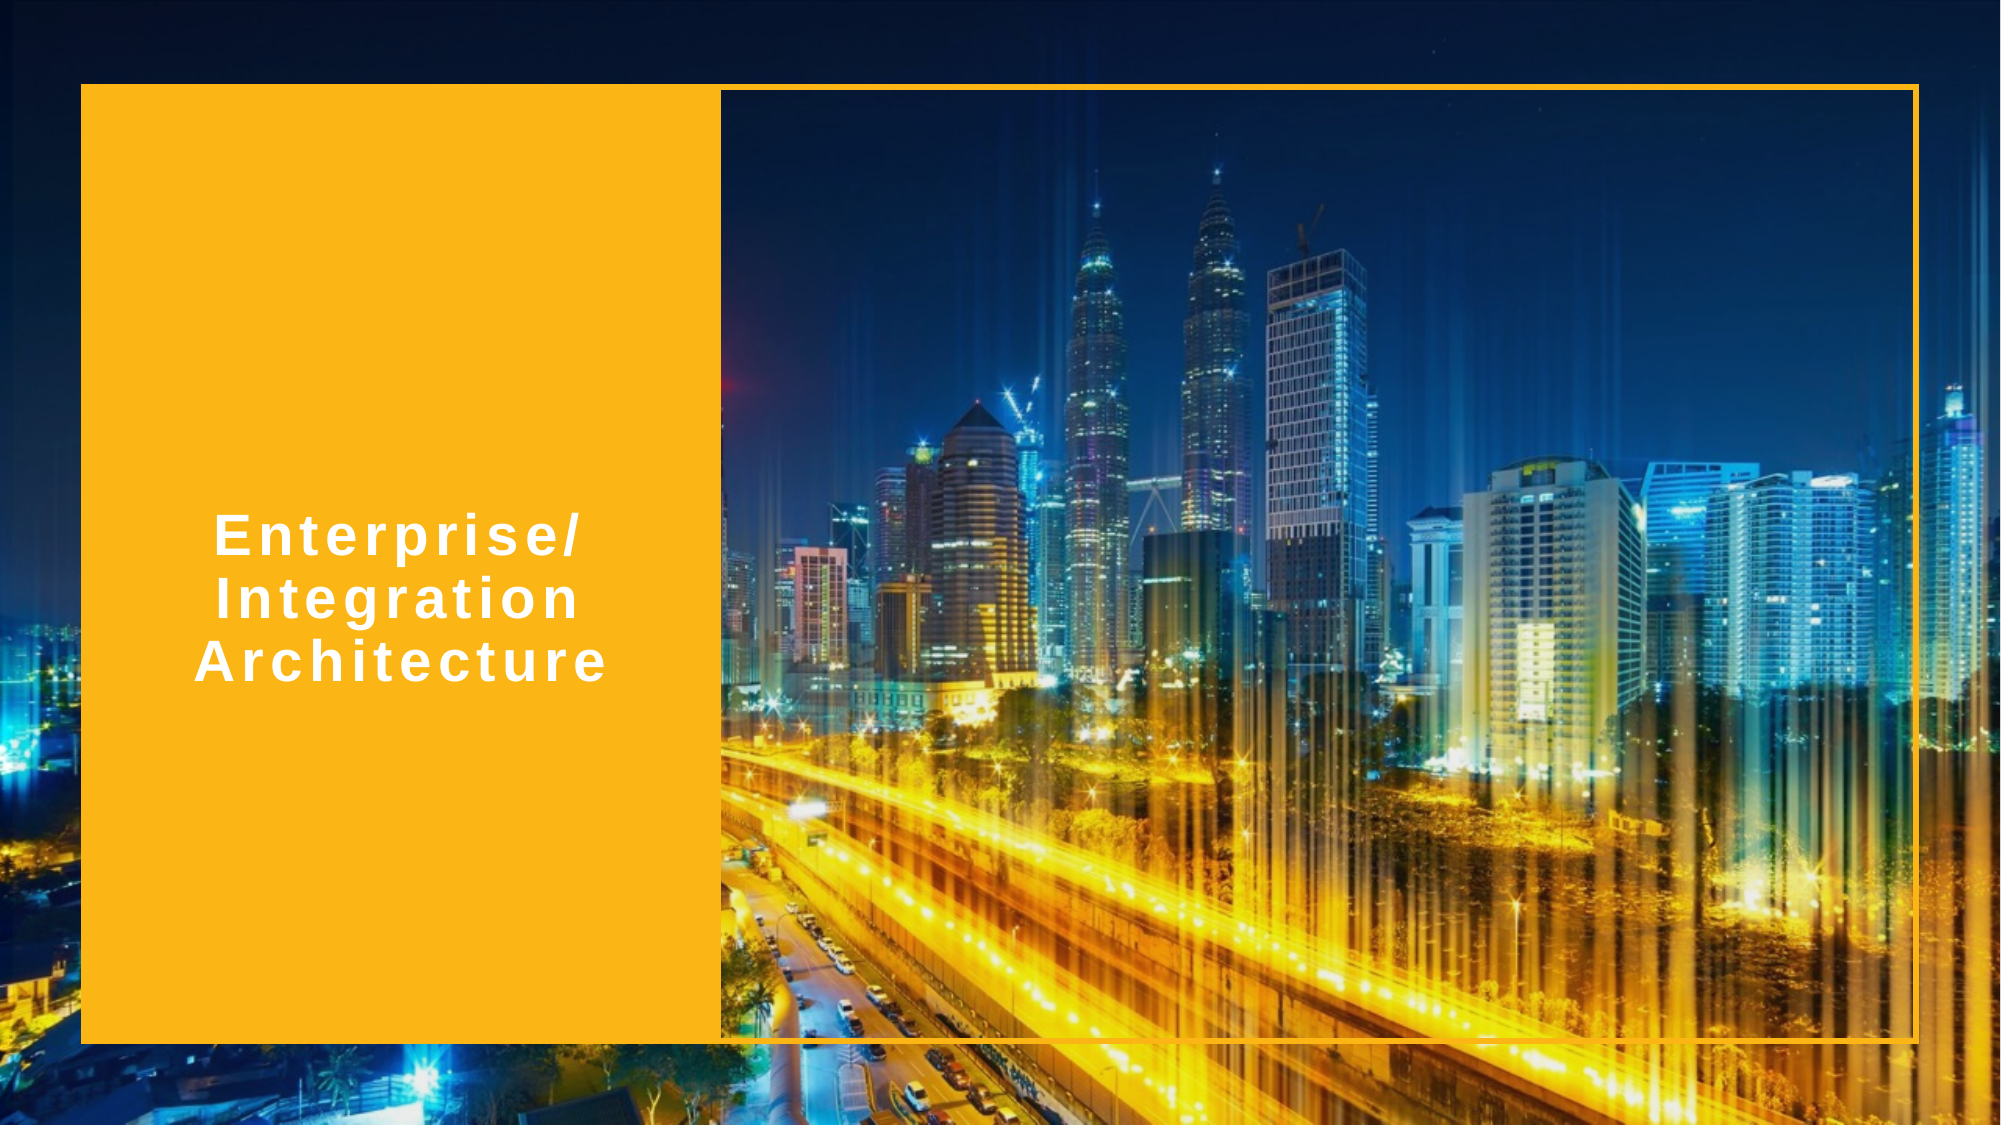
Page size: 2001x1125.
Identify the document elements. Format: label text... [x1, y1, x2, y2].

title Enterprise/Integration Architecture [81, 498, 719, 816]
picture [16, 649, 28, 659]
picture [0, 0, 2001, 1125]
picture [10, 697, 17, 705]
